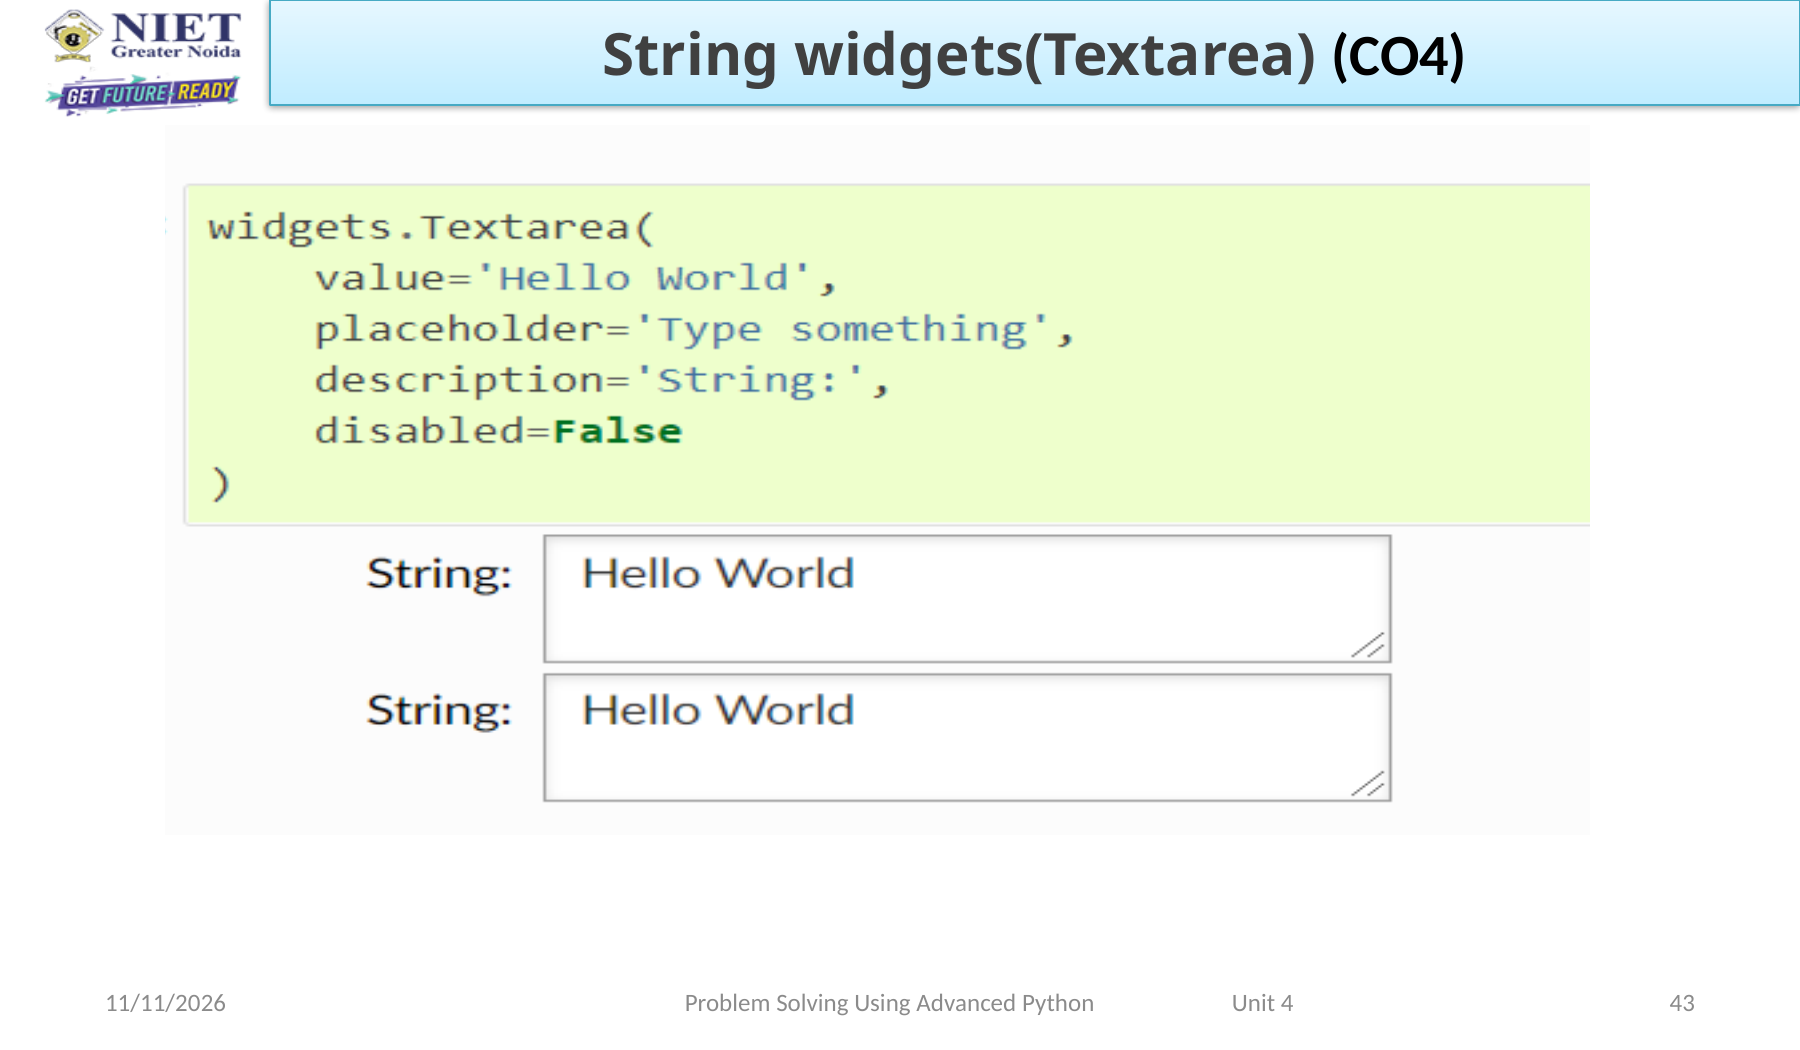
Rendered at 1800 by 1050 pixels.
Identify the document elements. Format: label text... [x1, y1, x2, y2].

text_box String widgets(Textarea) (CO4) [287, 0, 1800, 106]
picture [0, 0, 1591, 836]
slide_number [90, 973, 495, 1030]
slide_number 43 [1290, 973, 1710, 1030]
footer Problem Solving Using Advanced Python Unit 4 [495, 973, 1290, 1030]
